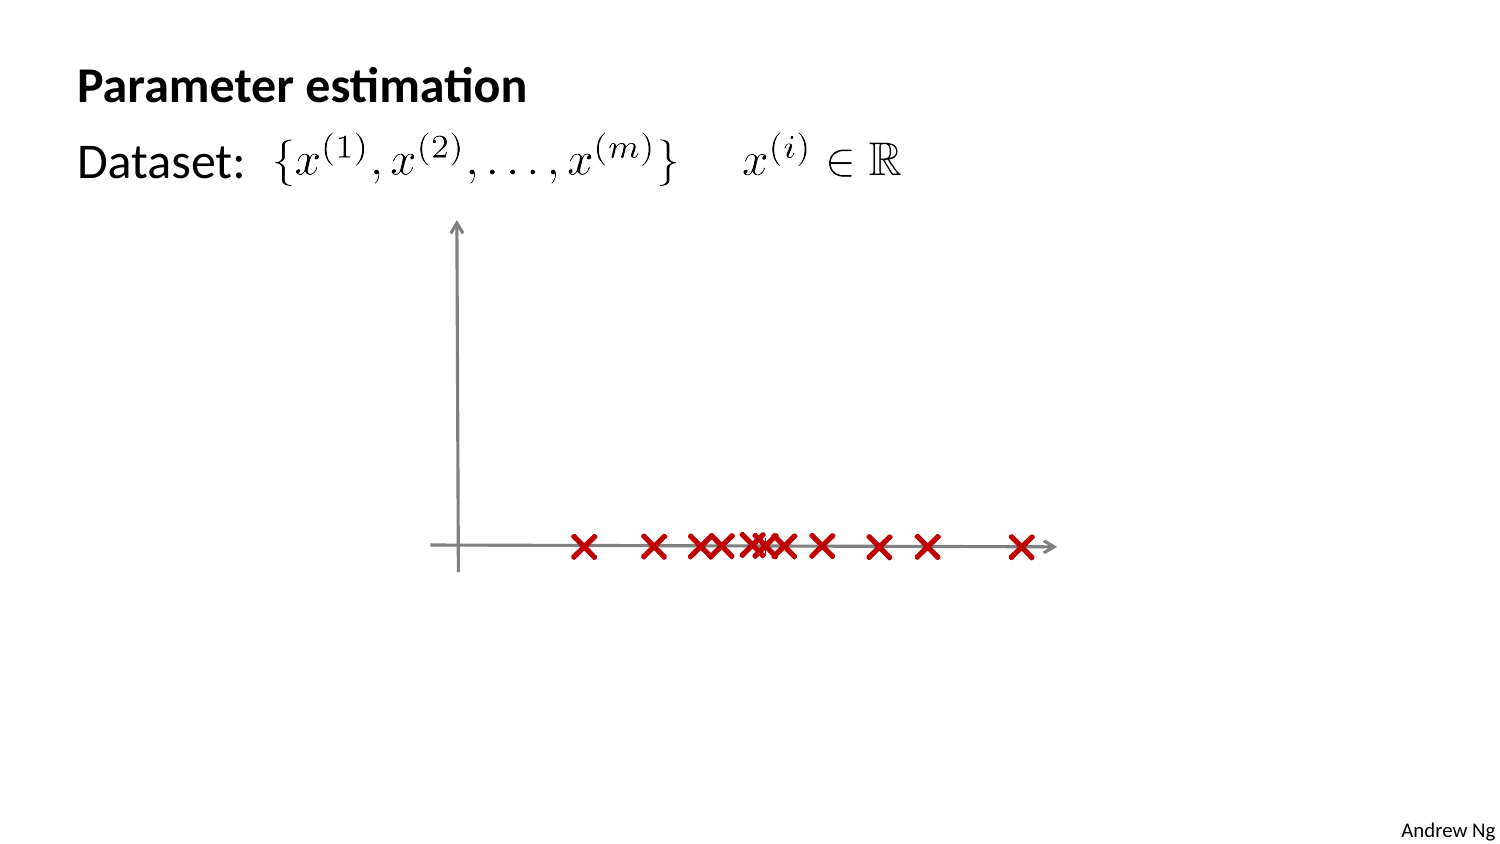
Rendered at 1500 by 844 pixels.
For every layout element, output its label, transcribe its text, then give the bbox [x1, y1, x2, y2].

text_box [640, 556, 649, 561]
picture [274, 132, 677, 186]
text_box [1026, 556, 1036, 561]
text_box [865, 533, 894, 543]
text_box [687, 532, 711, 543]
text_box [659, 556, 668, 561]
text_box [1007, 556, 1018, 561]
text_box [768, 544, 1058, 548]
text_box [913, 556, 923, 561]
text_box [883, 556, 894, 561]
text_box [751, 532, 759, 539]
text_box Dataset: [62, 121, 1425, 197]
text_box [570, 556, 580, 561]
text_box [766, 537, 774, 543]
text_box [708, 532, 736, 543]
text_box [430, 544, 760, 548]
text_box [914, 533, 942, 543]
text_box Parameter estimation [62, 45, 1425, 121]
text_box [1008, 533, 1036, 543]
picture [743, 132, 901, 177]
text_box [739, 531, 767, 543]
text_box [640, 532, 668, 543]
text_box [588, 556, 598, 561]
text_box [770, 532, 799, 543]
text_box [570, 533, 599, 543]
text_box [932, 556, 942, 561]
text_box [808, 532, 837, 543]
text_box [687, 556, 696, 561]
text_box [865, 556, 875, 561]
